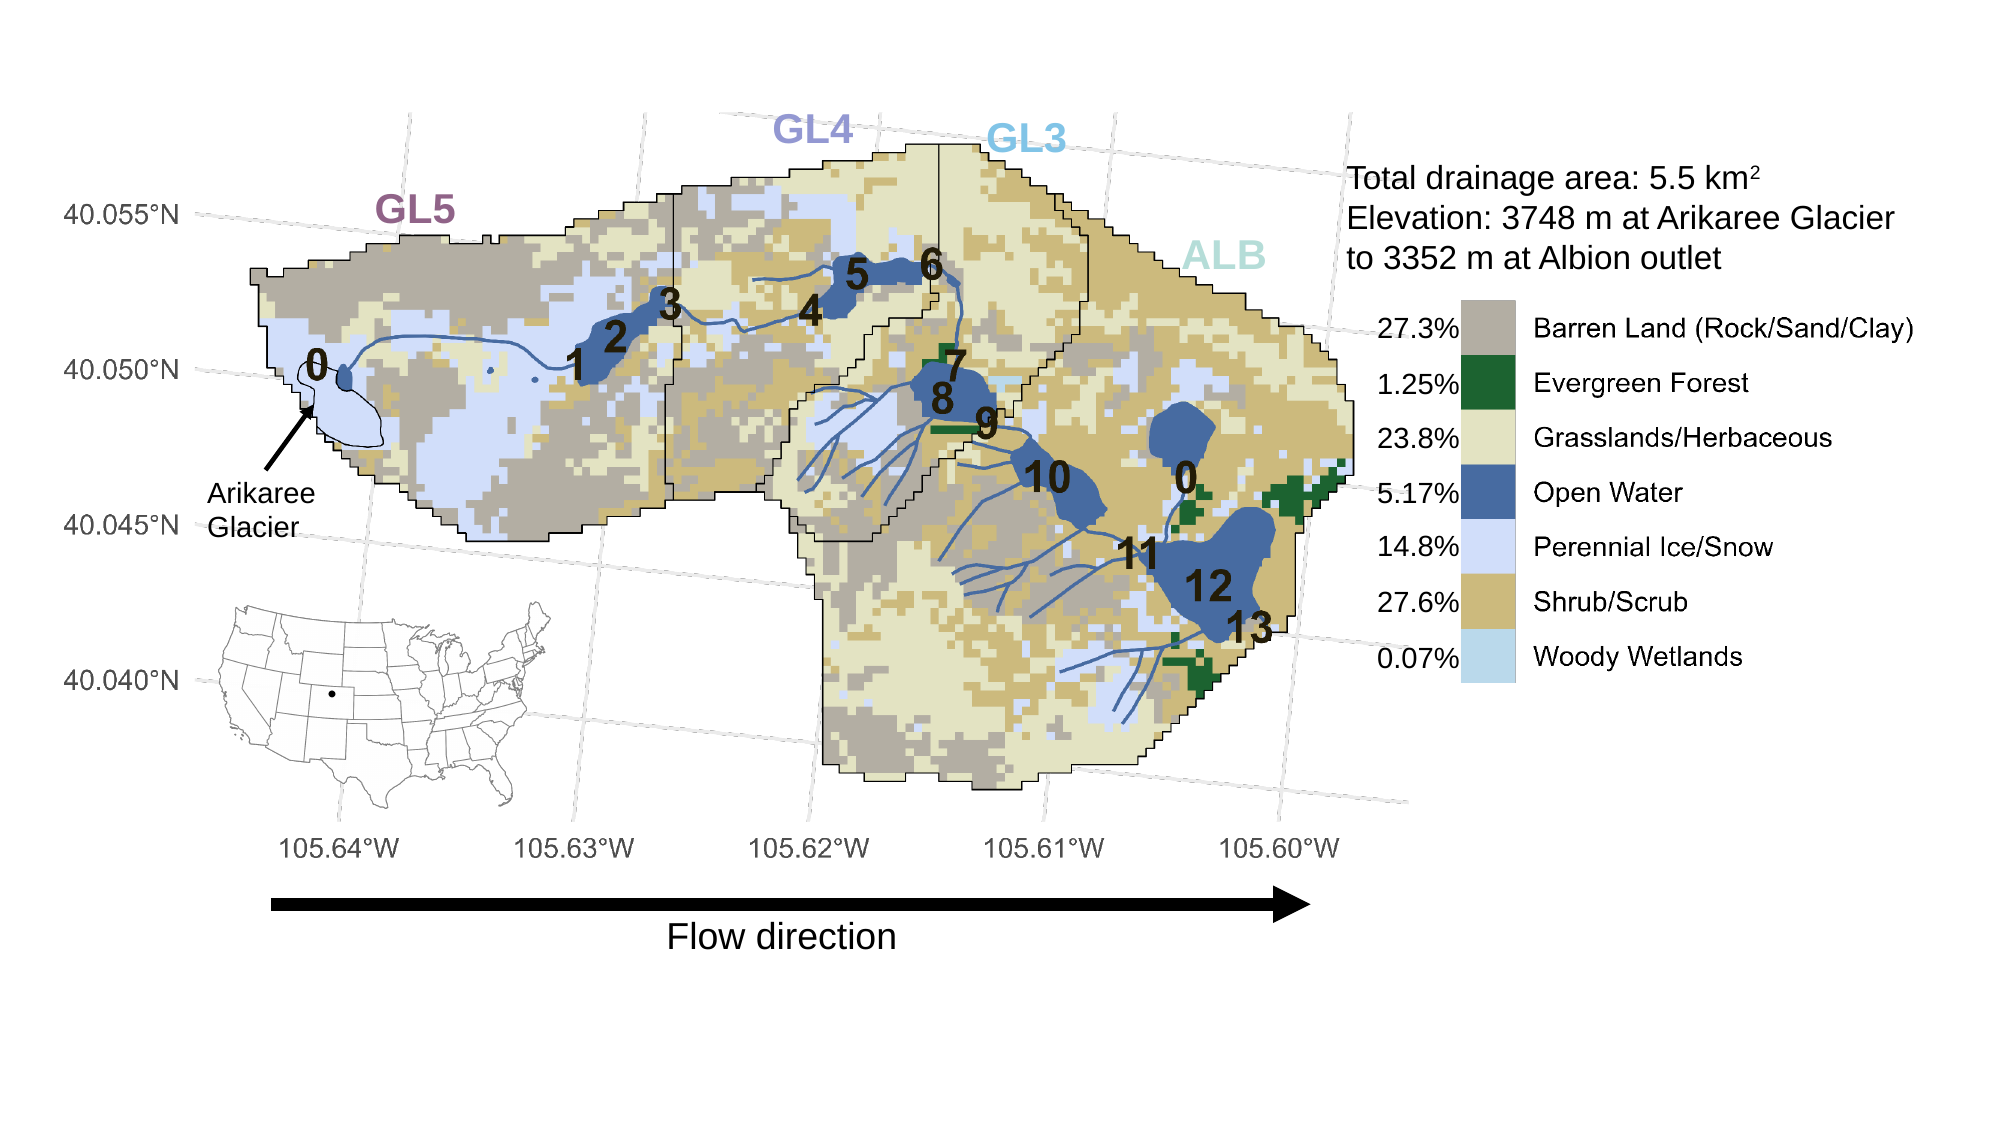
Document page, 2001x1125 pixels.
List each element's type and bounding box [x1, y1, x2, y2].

text_box [5, 92, 1948, 965]
